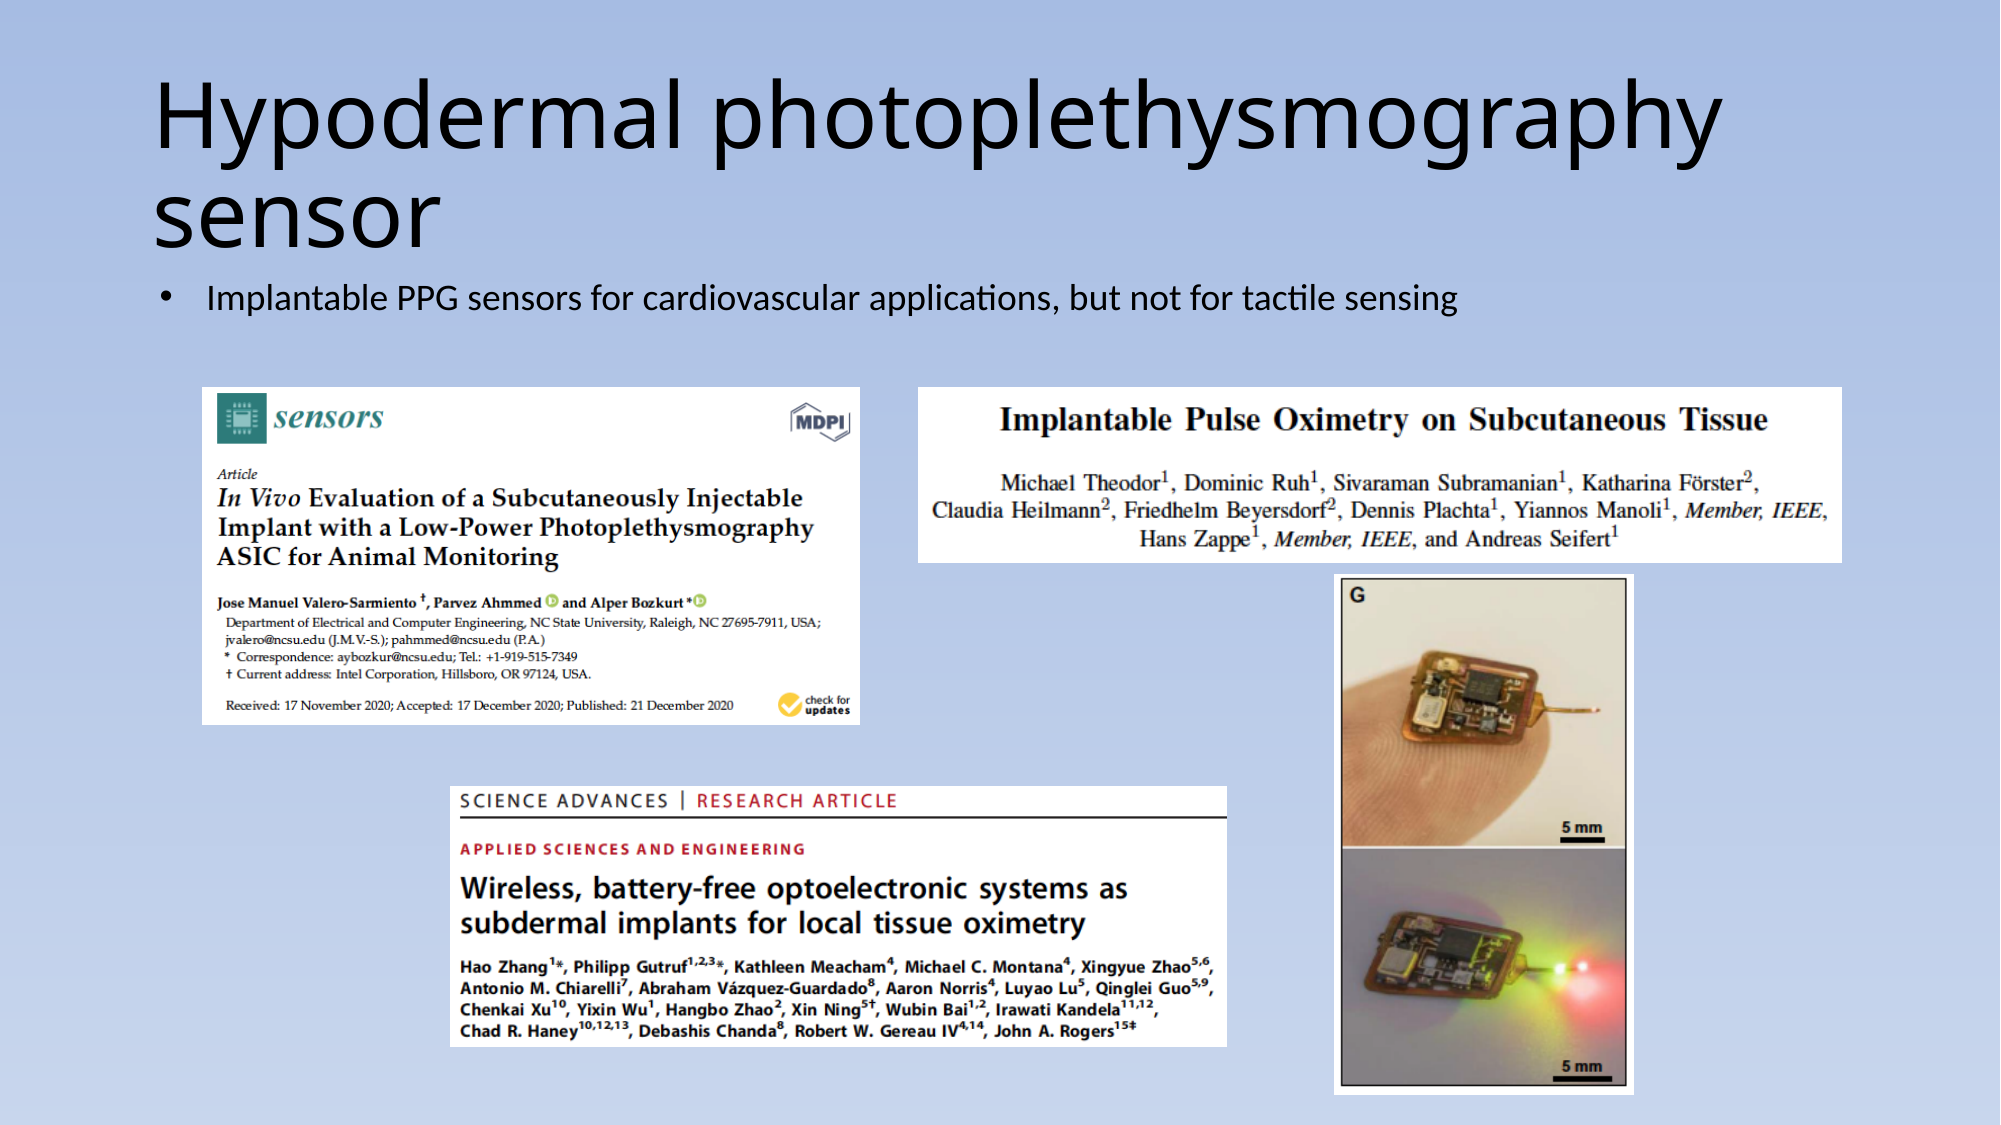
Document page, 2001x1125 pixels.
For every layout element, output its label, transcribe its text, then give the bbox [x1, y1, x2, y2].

picture [449, 786, 1227, 1047]
picture [918, 387, 1842, 563]
text_box Implantable PPG sensors for cardiovascular applications, but not for tactile sensing [144, 265, 1475, 371]
picture [1334, 574, 1634, 1095]
picture [202, 387, 860, 725]
title Hypodermal photoplethysmography sensor [137, 59, 1863, 278]
